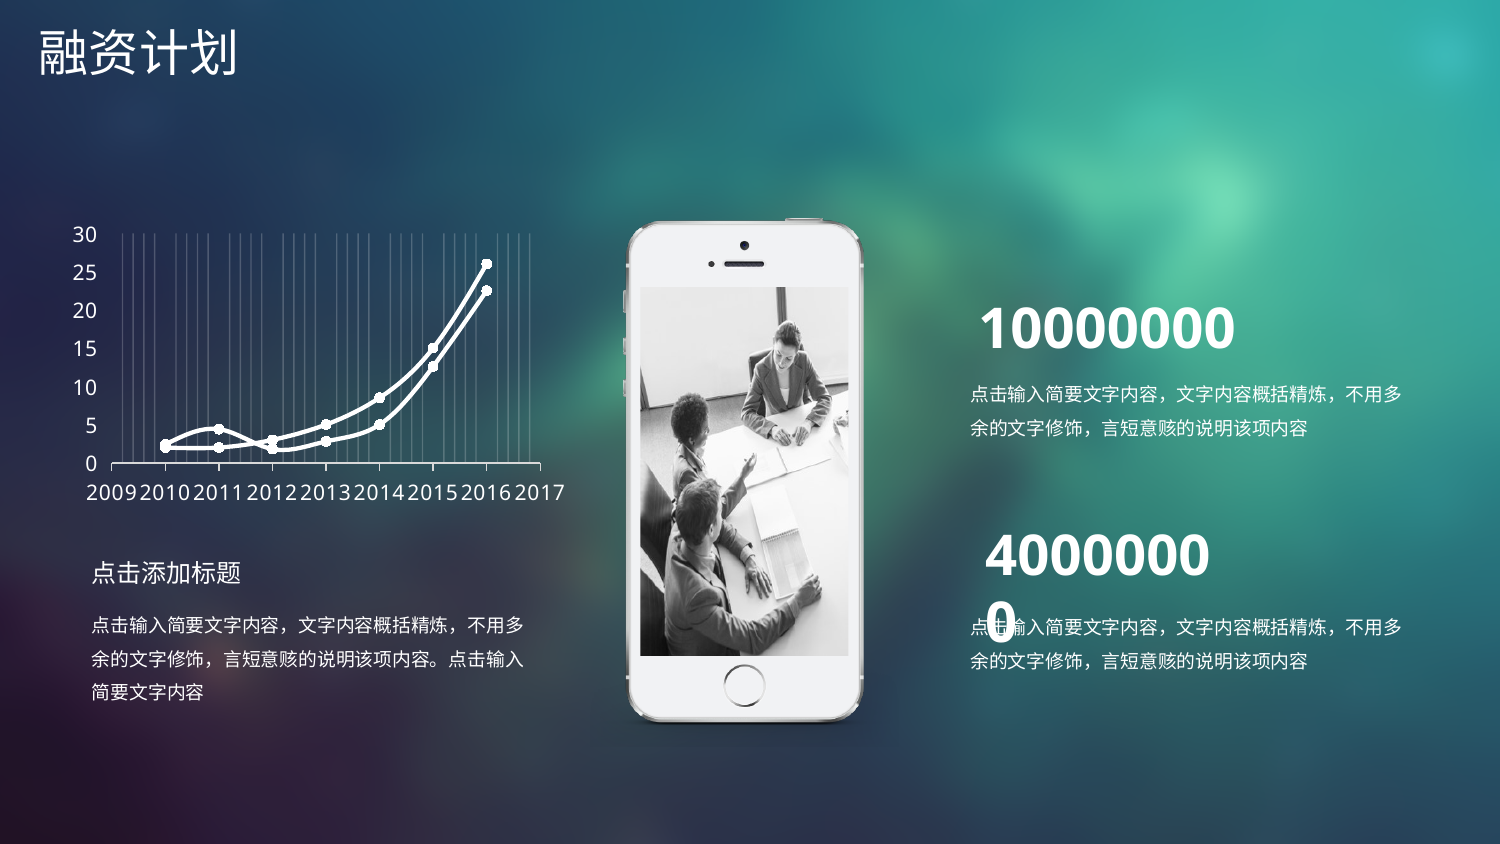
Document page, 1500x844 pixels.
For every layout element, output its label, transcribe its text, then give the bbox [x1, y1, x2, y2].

text_box 融资计划 [24, 14, 374, 90]
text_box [91, 551, 537, 702]
picture [0, 0, 1500, 844]
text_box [589, 189, 899, 747]
text_box 点击输入简要文字内容，文字内容概括精炼，不用多余的文字修饰，言短意赅的说明该项内容 [970, 371, 1404, 450]
chart [72, 218, 567, 507]
text_box 点击输入简要文字内容，文字内容概括精炼，不用多余的文字修饰，言短意赅的说明该项内容 [970, 604, 1404, 683]
text_box 10000000 [963, 284, 1256, 368]
text_box 40000000 [970, 511, 1256, 604]
